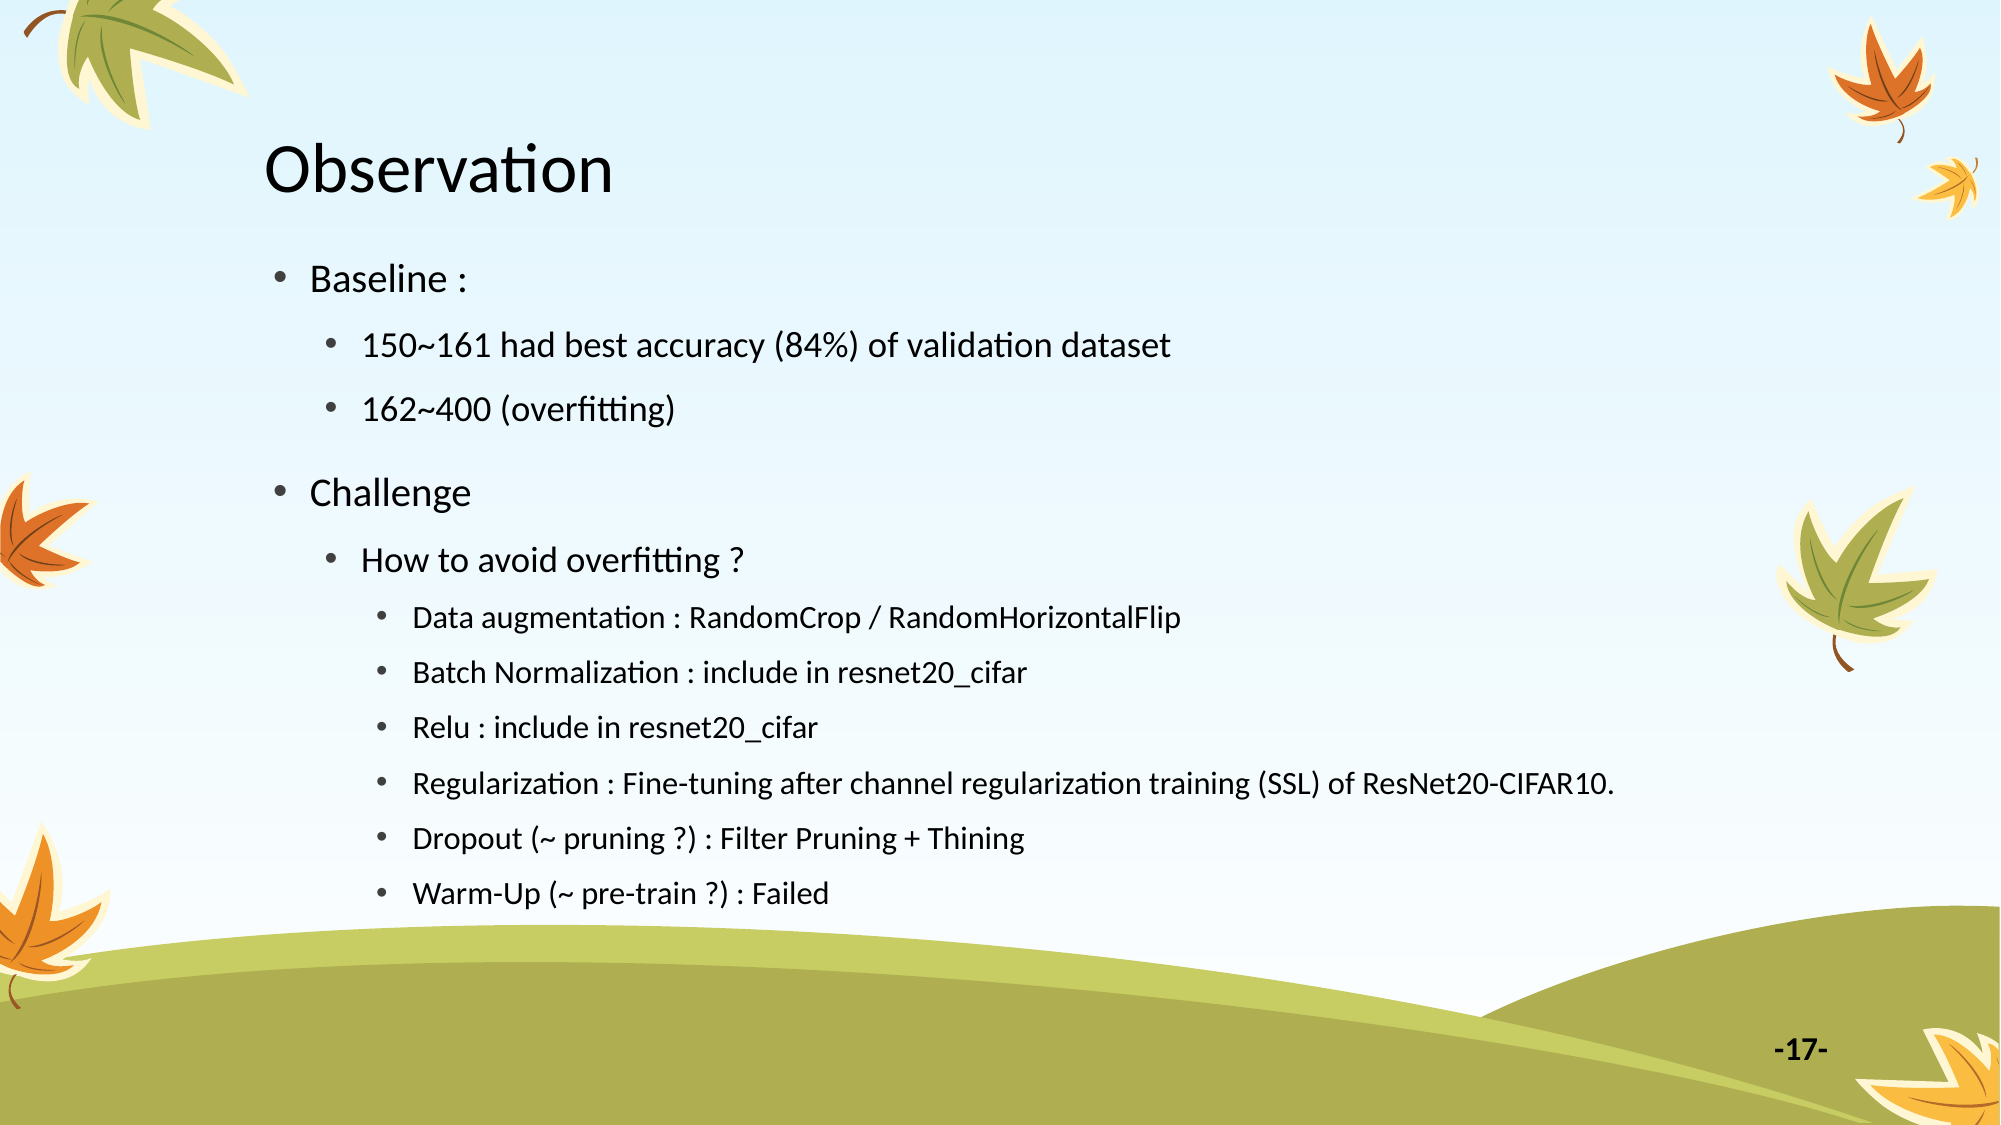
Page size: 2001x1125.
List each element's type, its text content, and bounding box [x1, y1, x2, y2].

title Observation [249, 12, 1749, 216]
list Baseline : 150~161 had best accuracy (84%) of validation dataset 162~400 (overfitting) Challenge How to avoid overfitting ? Data augmentation : RandomCrop / RandomHorizontalFlip Batch Normalization : include in resnet20_cifar Relu : include in resnet20_cifar Regularization : Fine-tuning after channel regularization training (SSL) of ResNet20-CIFAR10. Dropout (~ pruning ?) : Filter Pruning + Thining Warm-Up (~ pre-train ?) : Failed [250, 243, 1750, 925]
